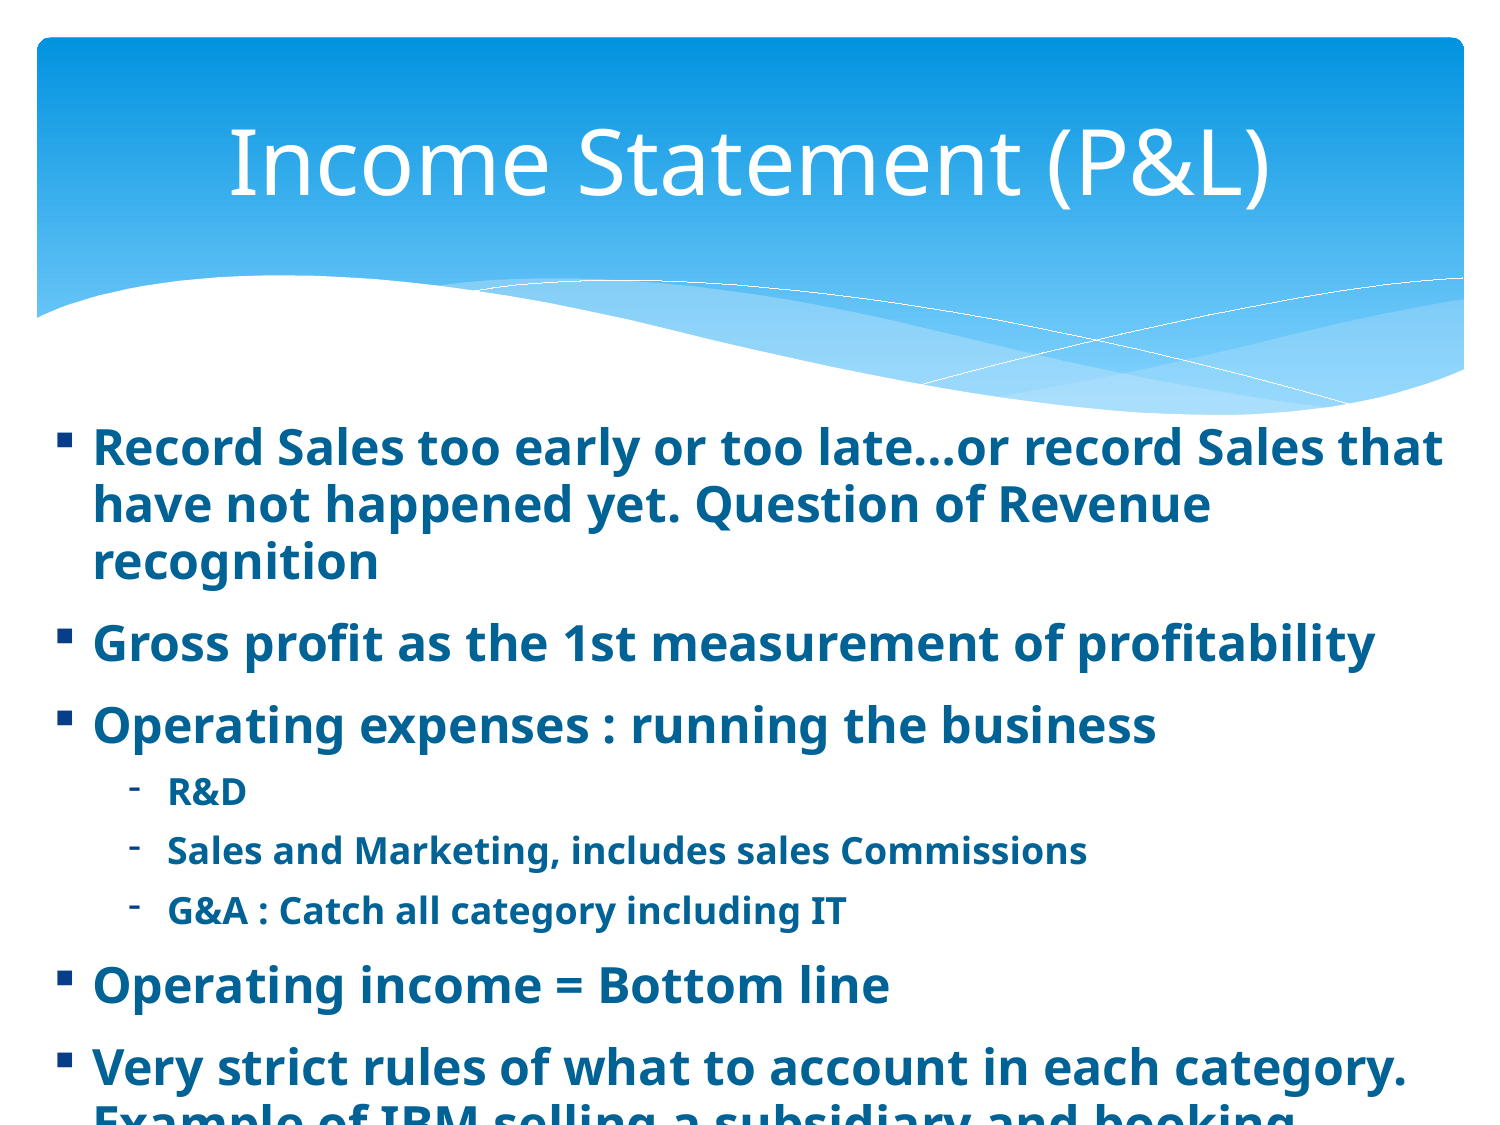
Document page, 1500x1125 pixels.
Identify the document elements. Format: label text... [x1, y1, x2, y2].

title Income Statement (P&L) [75, 55, 1425, 261]
text_box Record Sales too early or too late…or record Sales that have not happened yet. Question of Revenue recognition Gross profit as the 1st measurement of profitability Operating expenses : running the business R&D Sales and Marketing, includes sales Commissions G&A : Catch all category including IT Operating income = Bottom line Very strict rules of what to account in each category. Example of IBM selling a subsidiary and booking profit into G&A… [39, 261, 1463, 909]
